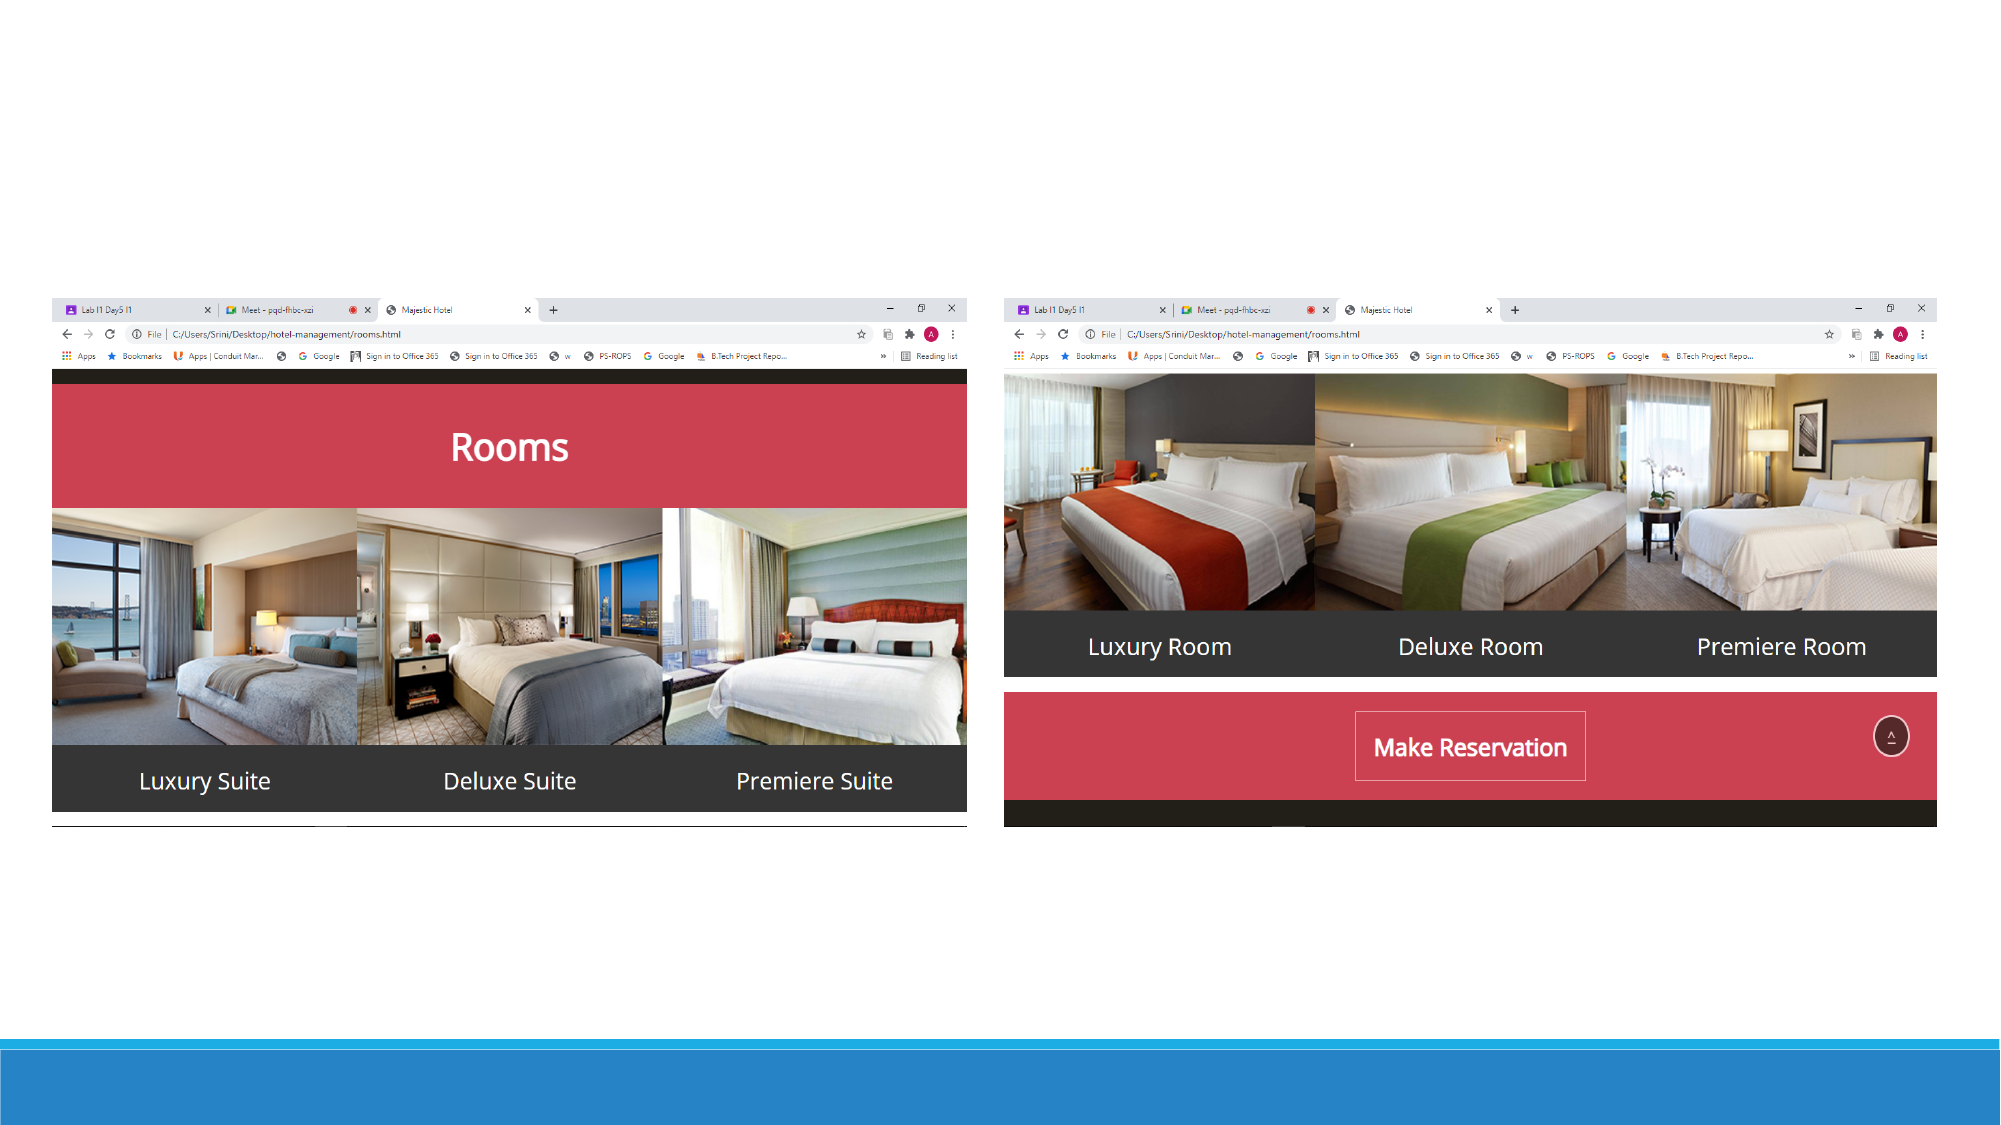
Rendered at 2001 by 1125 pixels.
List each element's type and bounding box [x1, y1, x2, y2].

picture [1003, 297, 1937, 828]
picture [52, 297, 968, 828]
